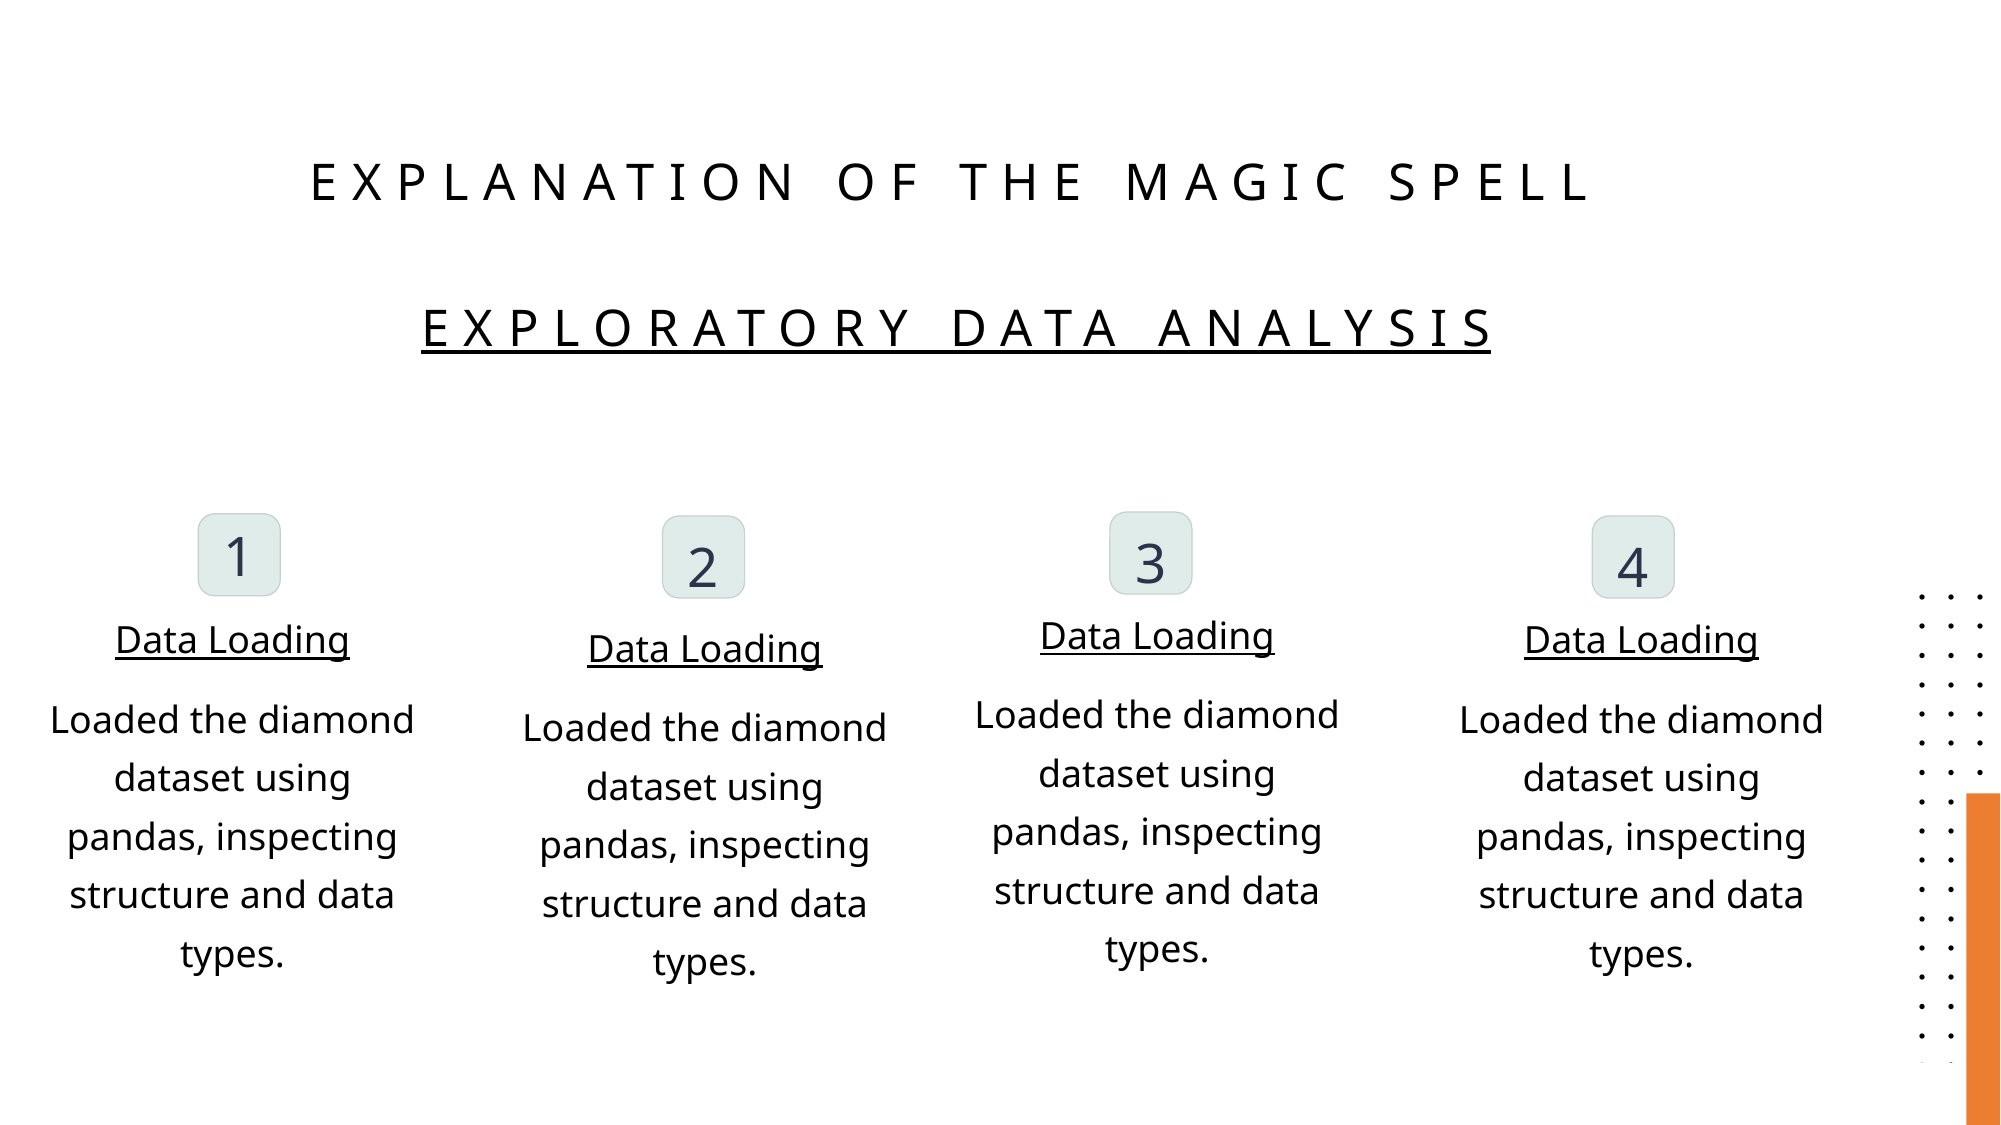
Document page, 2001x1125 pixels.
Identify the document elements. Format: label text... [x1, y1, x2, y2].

title Explanation of the magic spell EXPLORATORY DATA ANALYSIS [106, 128, 1806, 365]
list Data Loading Loaded the diamond dataset using pandas, inspecting structure and data types. [31, 595, 434, 815]
text_box 2 [689, 522, 718, 592]
text_box [198, 513, 281, 596]
text_box Data Loading Loaded the diamond dataset using pandas, inspecting structure and data types. [956, 591, 1359, 810]
text_box Data Loading Loaded the diamond dataset using pandas, inspecting structure and data types. [1441, 595, 1842, 815]
text_box 1 [230, 512, 248, 581]
text_box Data Loading Loaded the diamond dataset using pandas, inspecting structure and data types. [504, 603, 906, 823]
text_box [1592, 515, 1675, 599]
text_box 4 [1618, 522, 1649, 592]
text_box [662, 515, 745, 599]
text_box [1109, 512, 1192, 595]
text_box 3 [1136, 518, 1165, 588]
picture [1907, 582, 1994, 1064]
